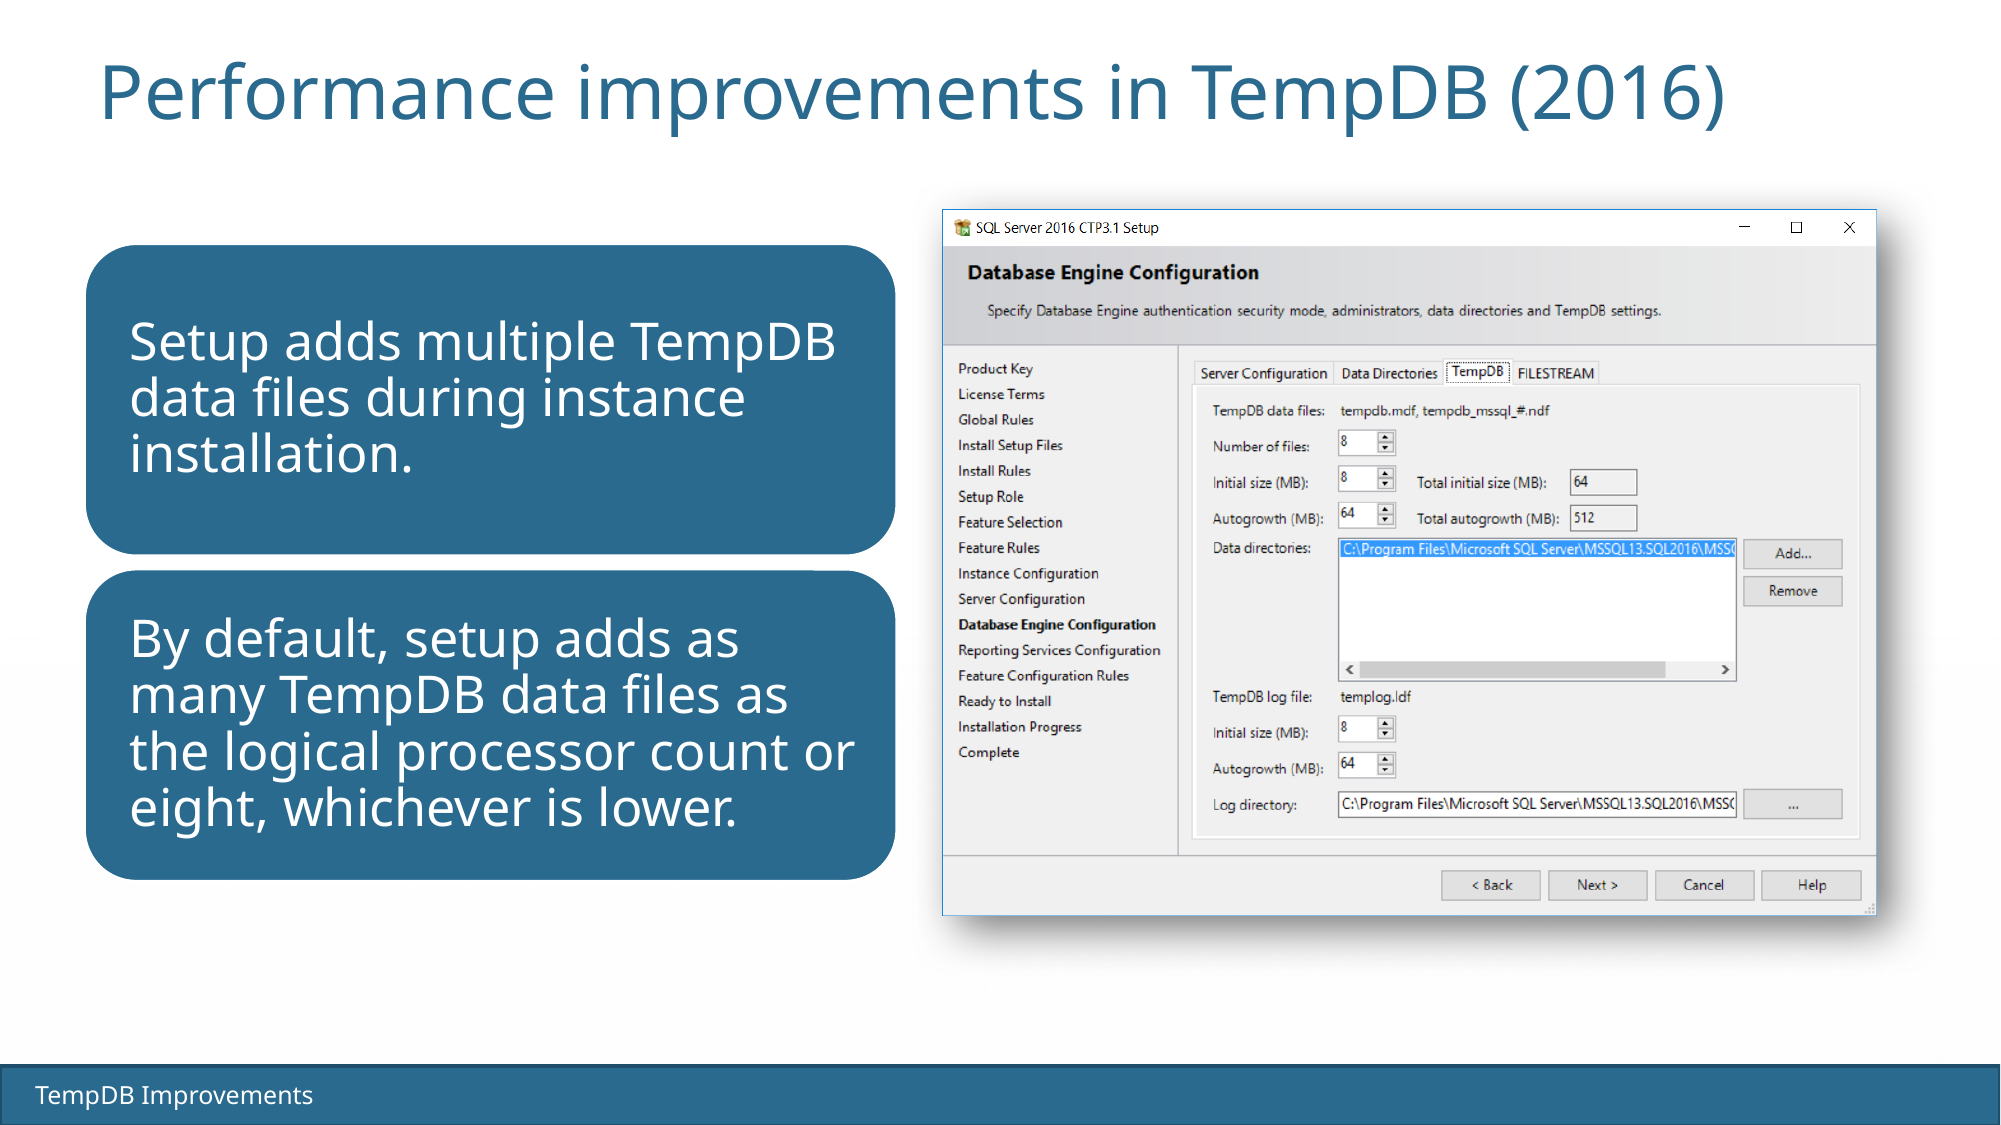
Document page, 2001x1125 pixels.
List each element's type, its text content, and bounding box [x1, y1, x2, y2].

title Performance improvements in TempDB (2016) [83, 54, 1869, 130]
picture [0, 0, 2001, 1064]
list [83, 232, 898, 893]
